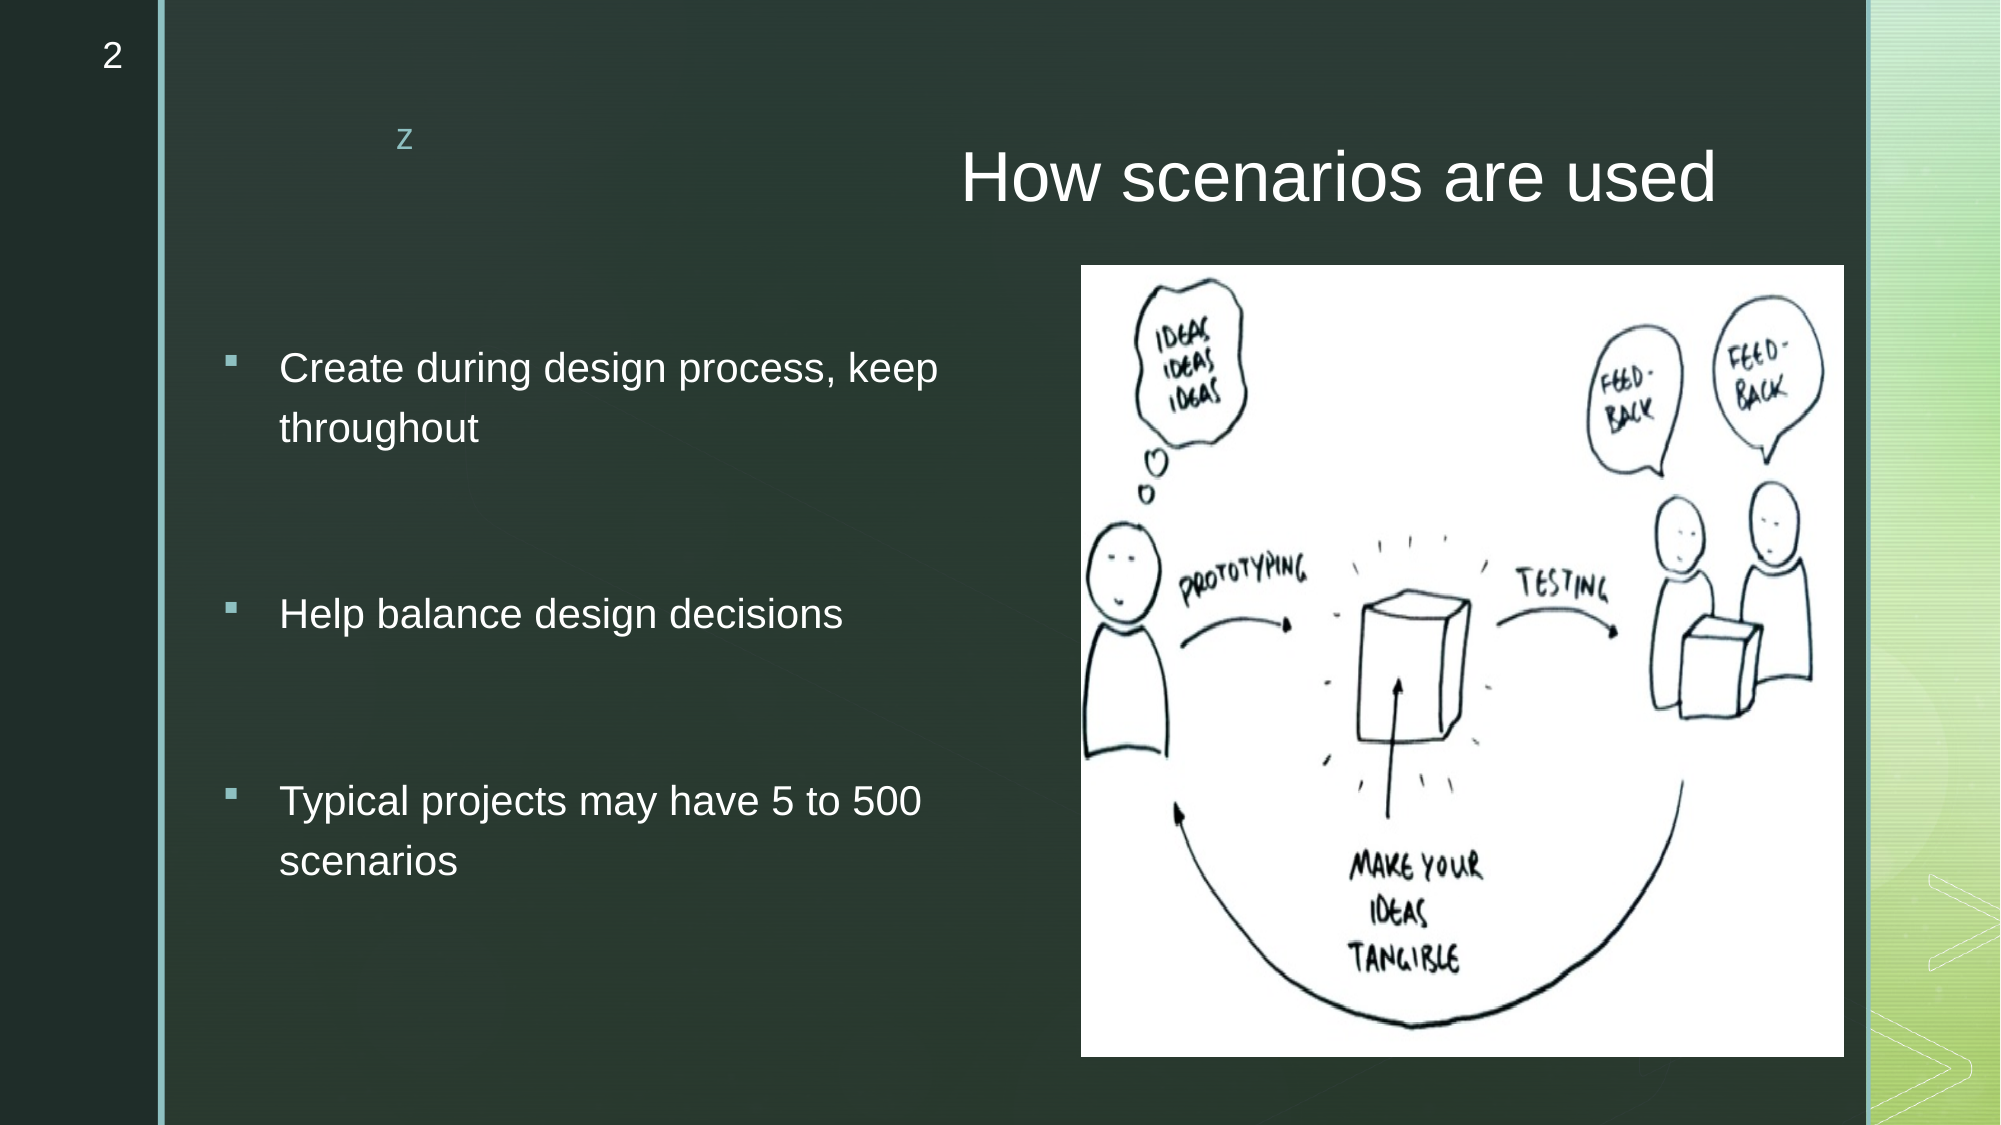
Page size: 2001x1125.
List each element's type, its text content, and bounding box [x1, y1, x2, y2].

picture [1871, 0, 2001, 1125]
slide_number 2 [25, 26, 131, 80]
list Create during design process, keep throughout Help balance design decisions Typical projects may have 5 to 500 scenarios [207, 279, 1033, 936]
title How scenarios are used [428, 132, 1734, 310]
picture [1080, 265, 1844, 1058]
